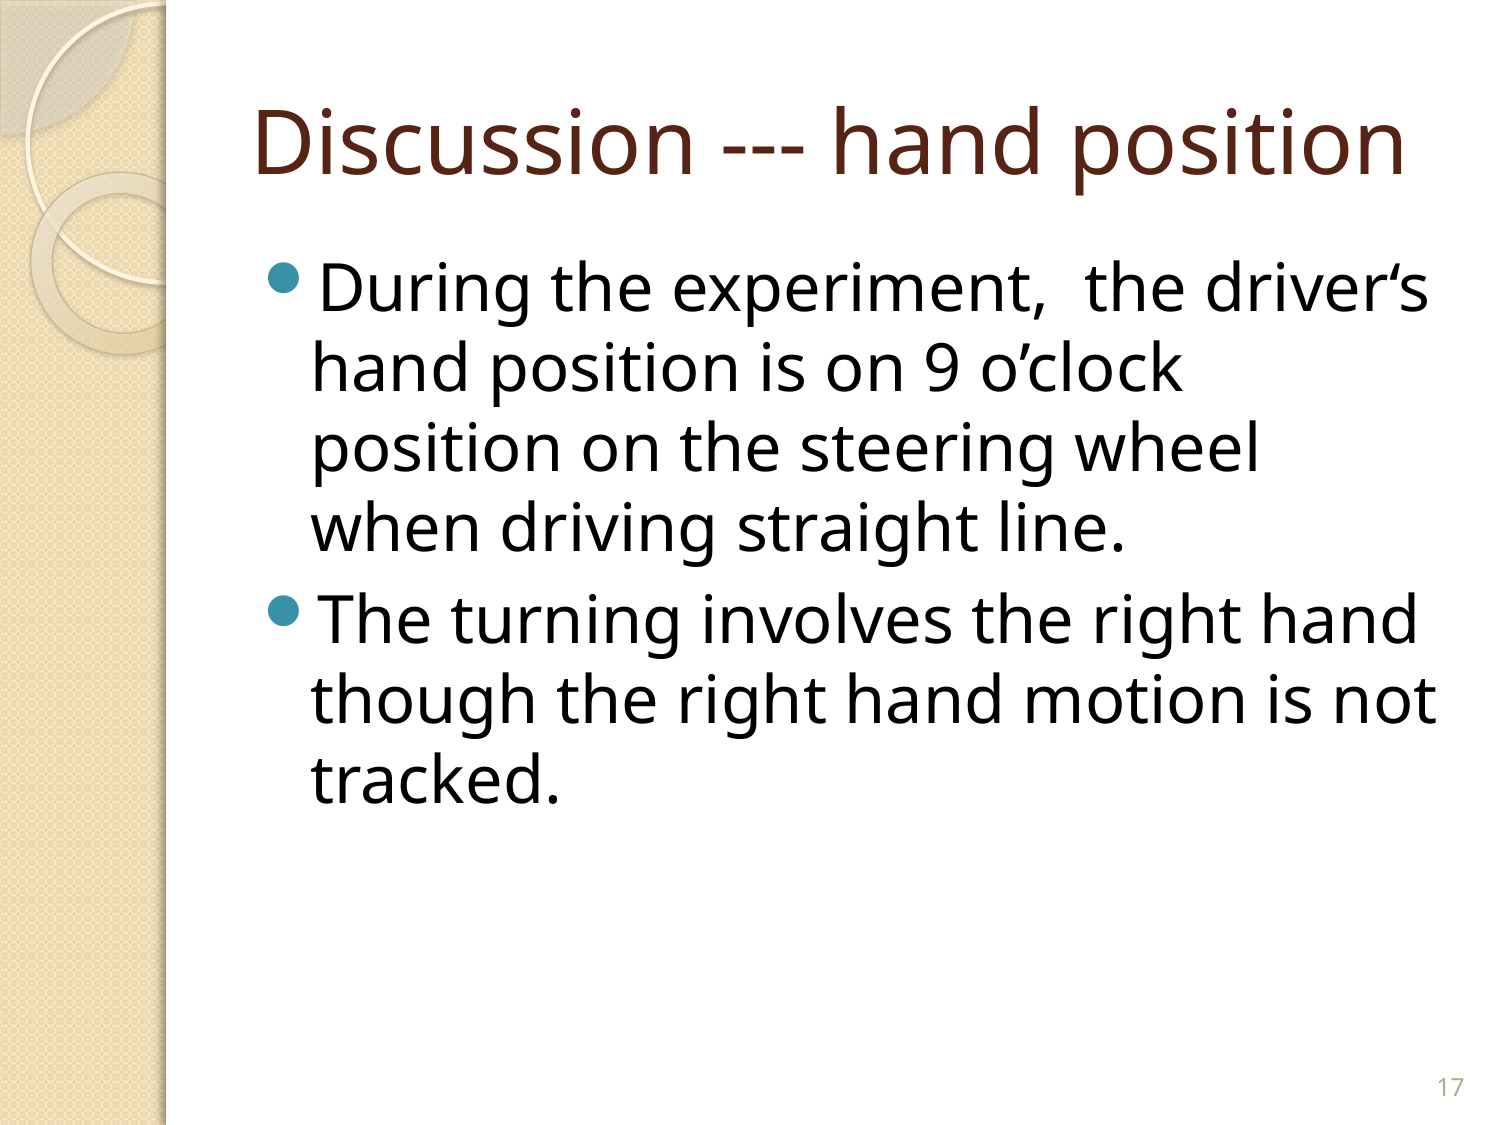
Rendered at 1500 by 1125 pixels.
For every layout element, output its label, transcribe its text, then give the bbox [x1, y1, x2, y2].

slide_number 17 [1413, 1034, 1488, 1113]
list During the experiment, the driver‘s hand position is on 9 o’clock position on the steering wheel when driving straight line. The turning involves the right hand though the right hand motion is not tracked. [235, 237, 1466, 1025]
title Discussion --- hand position [235, 45, 1466, 233]
